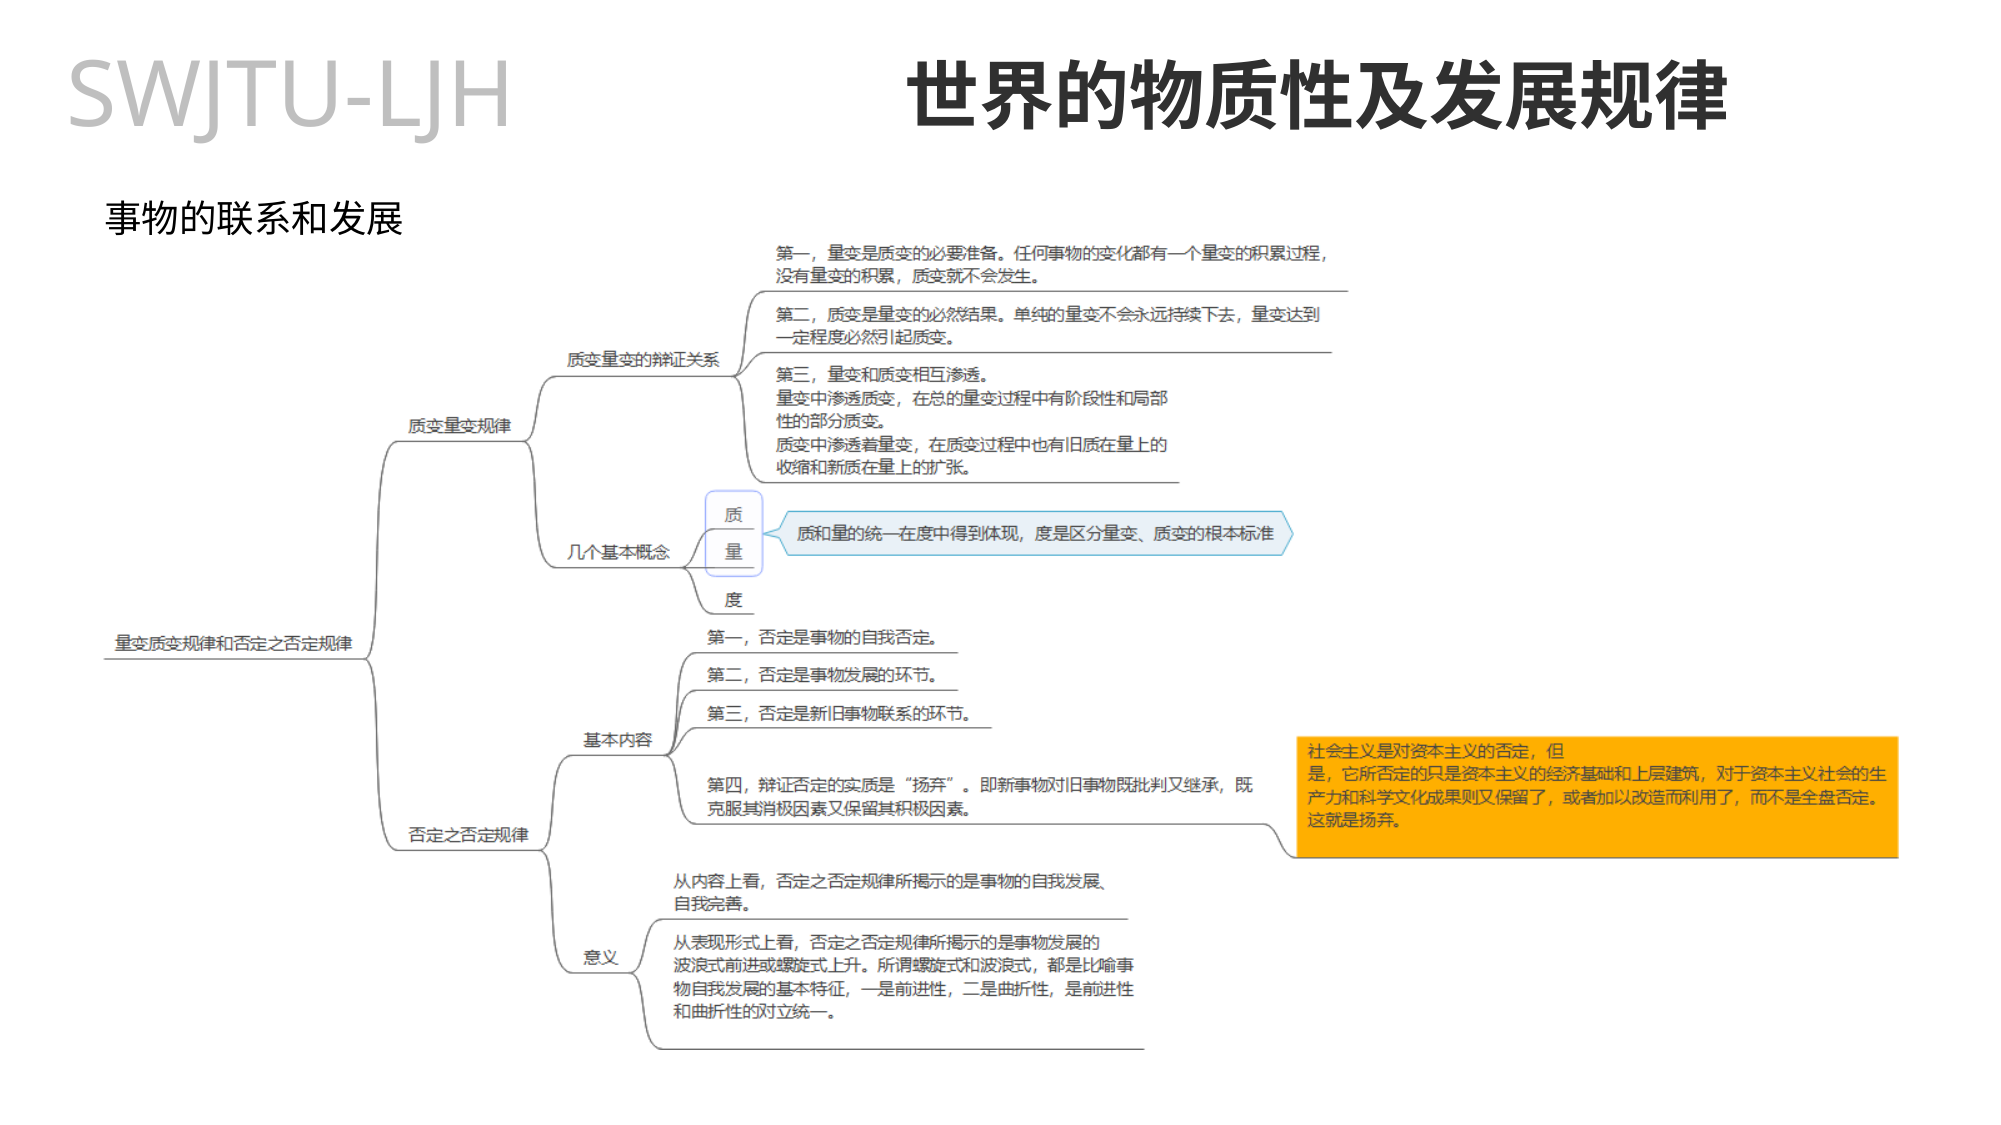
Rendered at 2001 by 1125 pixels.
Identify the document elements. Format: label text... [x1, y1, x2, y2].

picture [100, 236, 1900, 1051]
text_box 世界的物质性及发展规律 [889, 40, 1820, 146]
text_box 事物的联系和发展 [89, 187, 420, 248]
